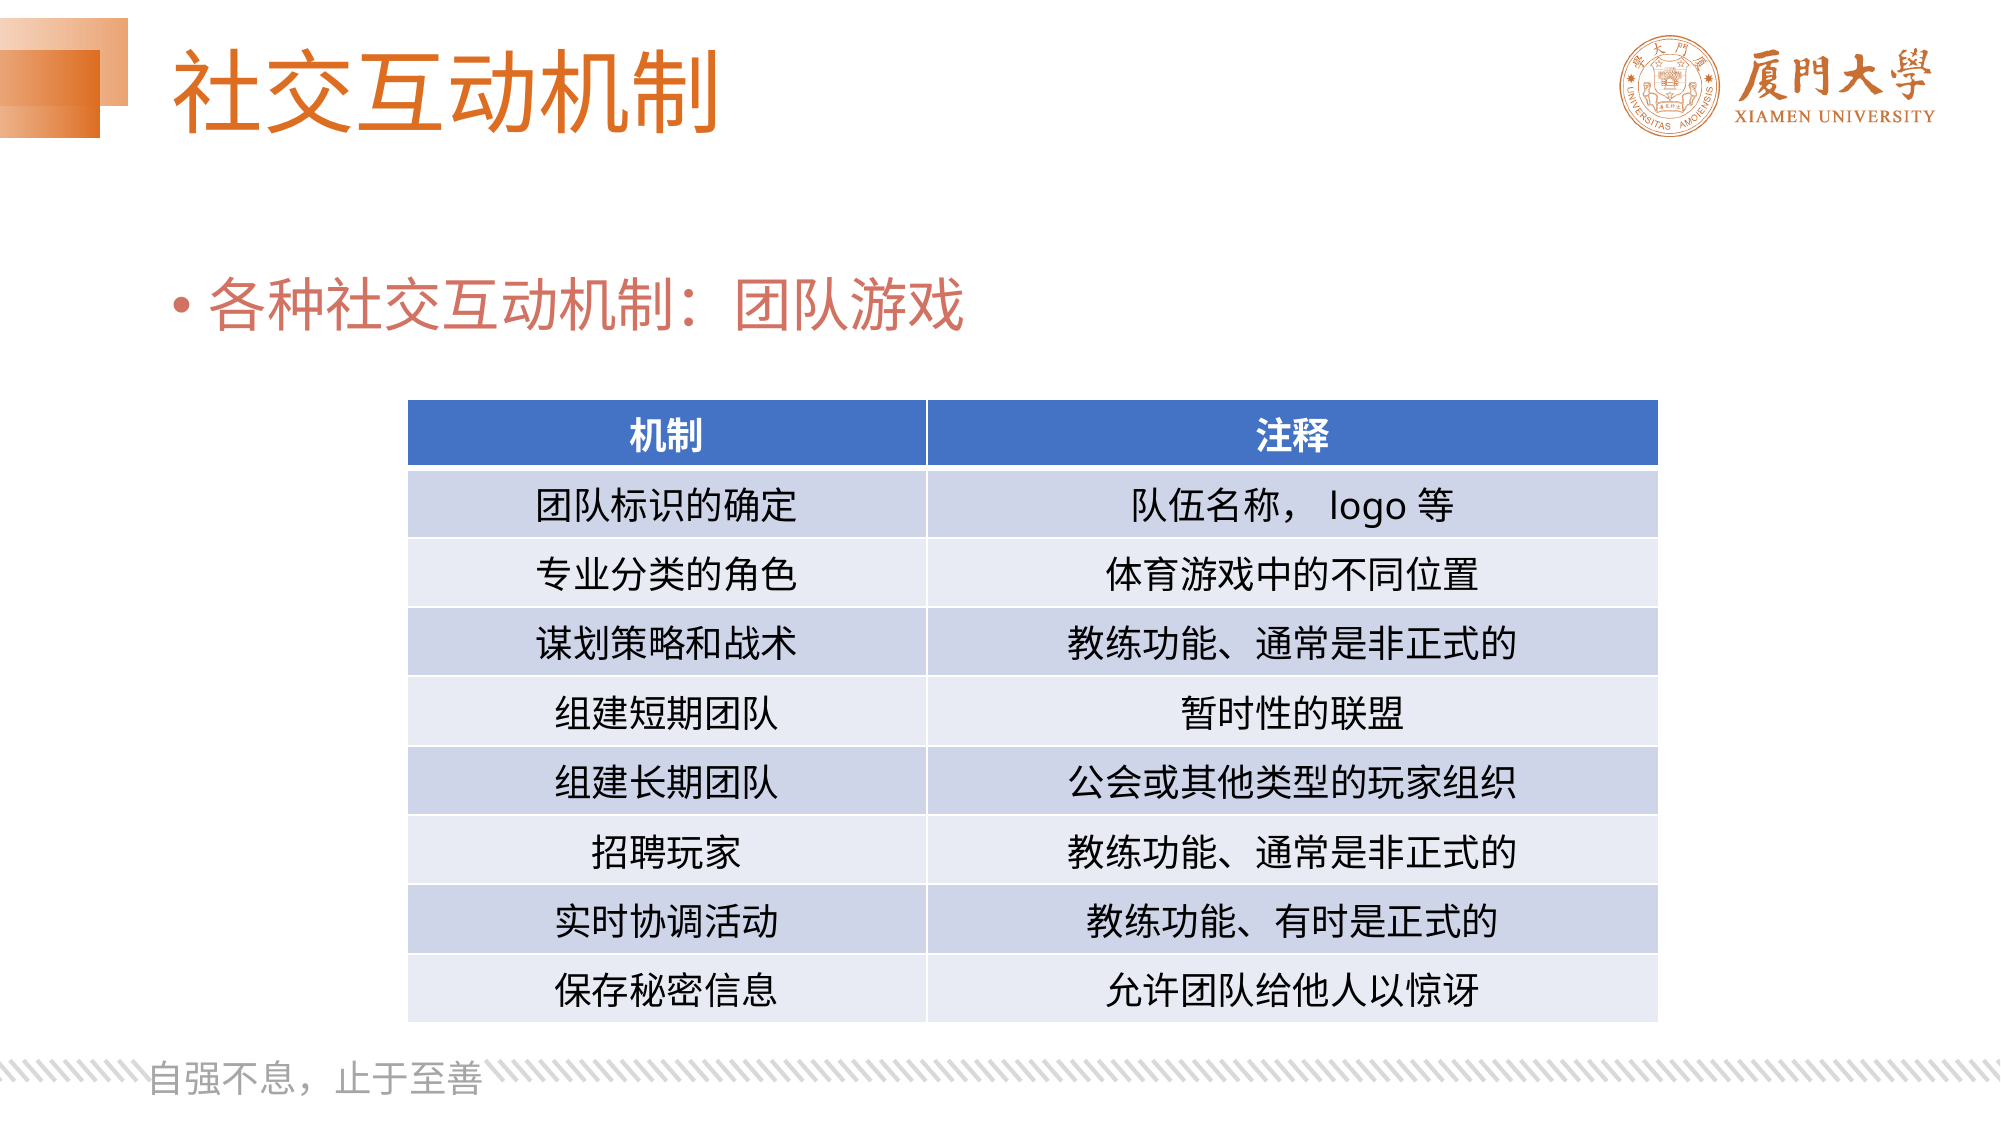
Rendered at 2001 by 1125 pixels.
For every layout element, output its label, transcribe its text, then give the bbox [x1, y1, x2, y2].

table_cell 公会或其他类型的玩家组织 [928, 747, 1658, 814]
table_cell 教练功能、有时是正式的 [928, 885, 1658, 953]
table_header 机制 [408, 400, 926, 465]
table_cell 教练功能、通常是非正式的 [928, 816, 1658, 883]
table_cell 教练功能、通常是非正式的 [928, 608, 1658, 675]
table_cell 允许团队给他人以惊讶 [928, 955, 1658, 1022]
table_cell 组建短期团队 [408, 677, 926, 745]
table_cell 团队标识的确定 [408, 471, 926, 537]
table_cell 暂时性的联盟 [928, 677, 1658, 745]
table_cell 组建长期团队 [408, 747, 926, 814]
table_cell 谋划策略和战术 [408, 608, 926, 675]
table_cell 招聘玩家 [408, 816, 926, 883]
table_header 注释 [928, 400, 1658, 465]
table_cell 实时协调活动 [408, 885, 926, 953]
list 各种社交互动机制：团队游戏 [156, 268, 1882, 996]
table_cell 体育游戏中的不同位置 [928, 539, 1658, 606]
title 社交互动机制 [156, 16, 1882, 177]
table_cell 保存秘密信息 [408, 955, 926, 1022]
table_cell 专业分类的角色 [408, 539, 926, 606]
table_cell 队伍名称，logo等 [928, 471, 1658, 537]
